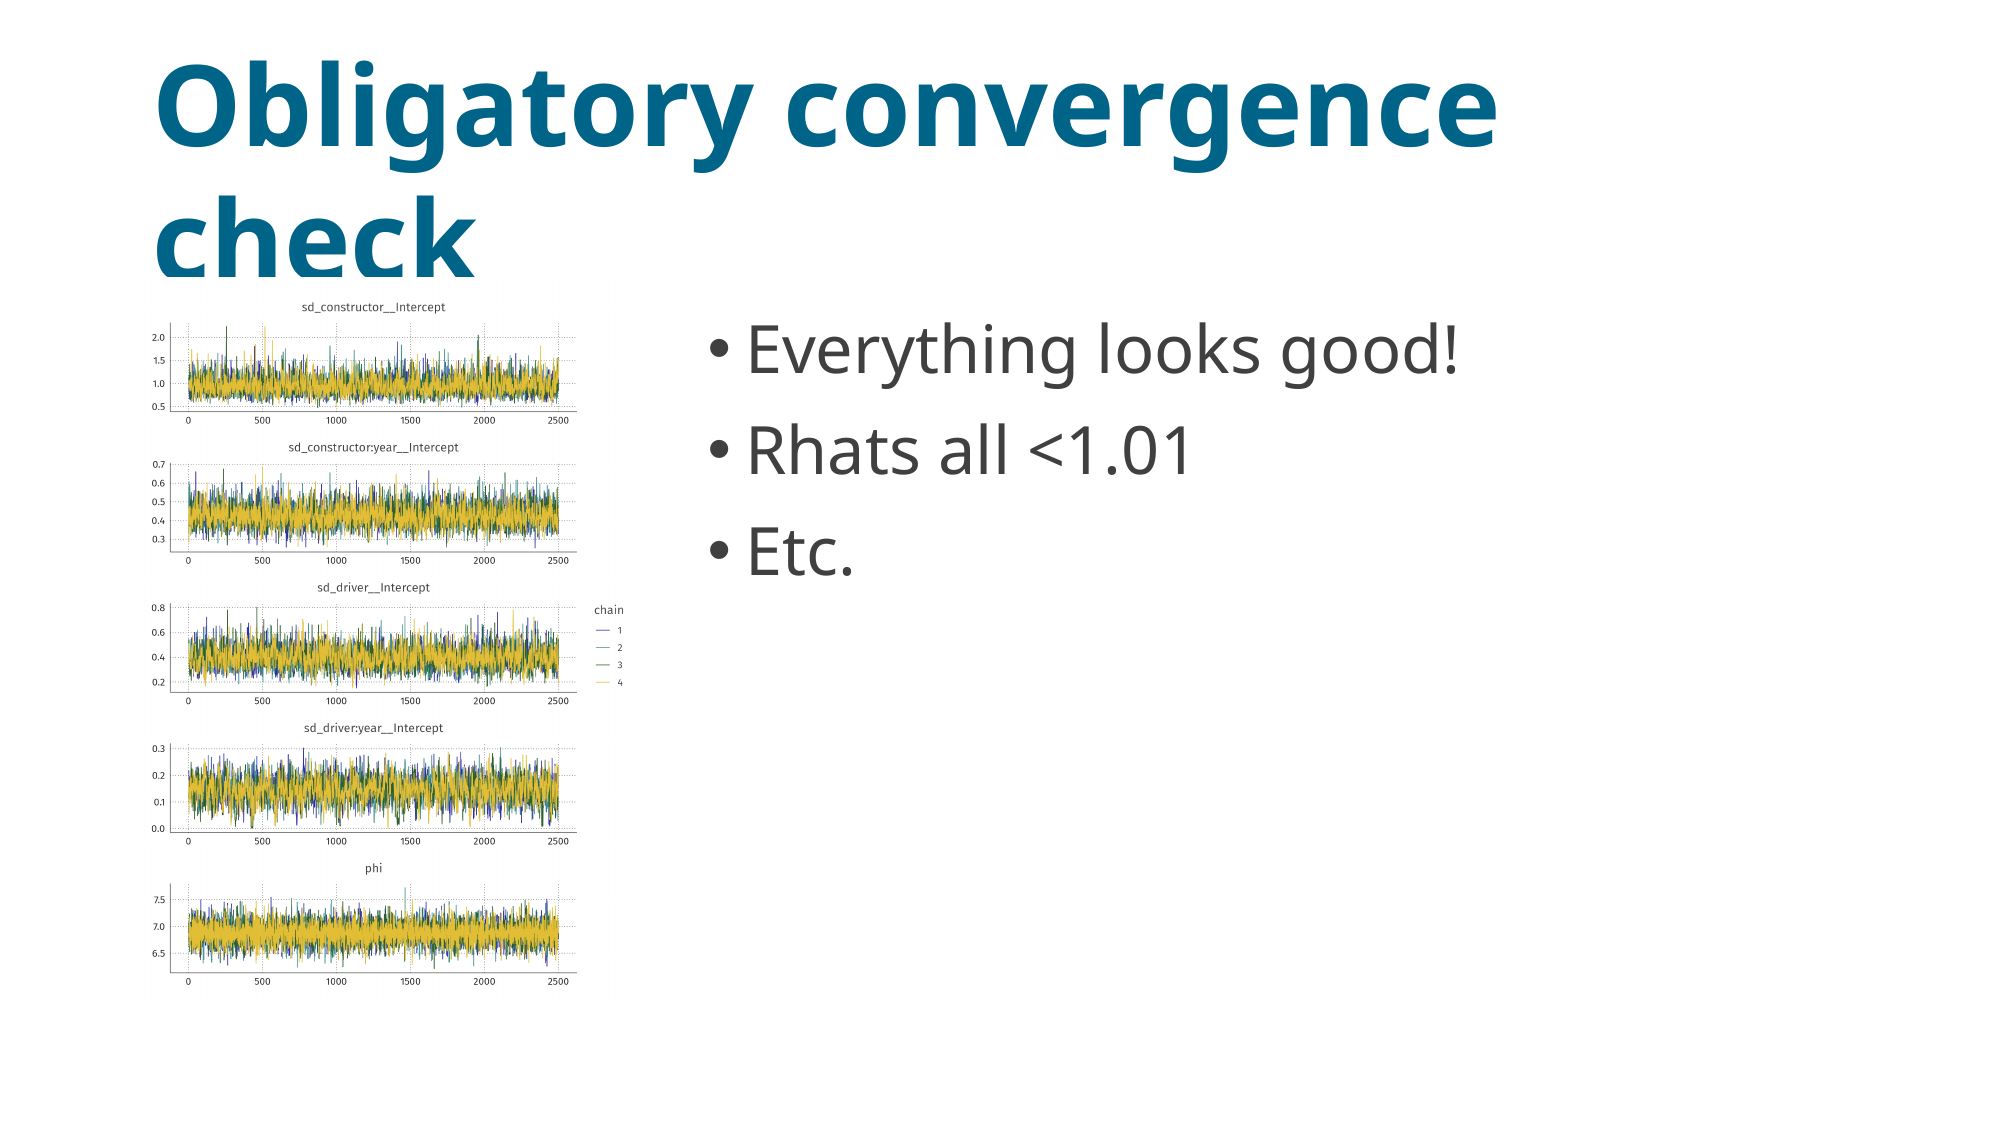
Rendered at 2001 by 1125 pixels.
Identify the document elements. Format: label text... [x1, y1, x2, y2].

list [137, 277, 644, 1001]
title Obligatory convergence check [137, 59, 1863, 278]
text_box Everything looks good! Rhats all <1.01 Etc. [692, 299, 1872, 1066]
